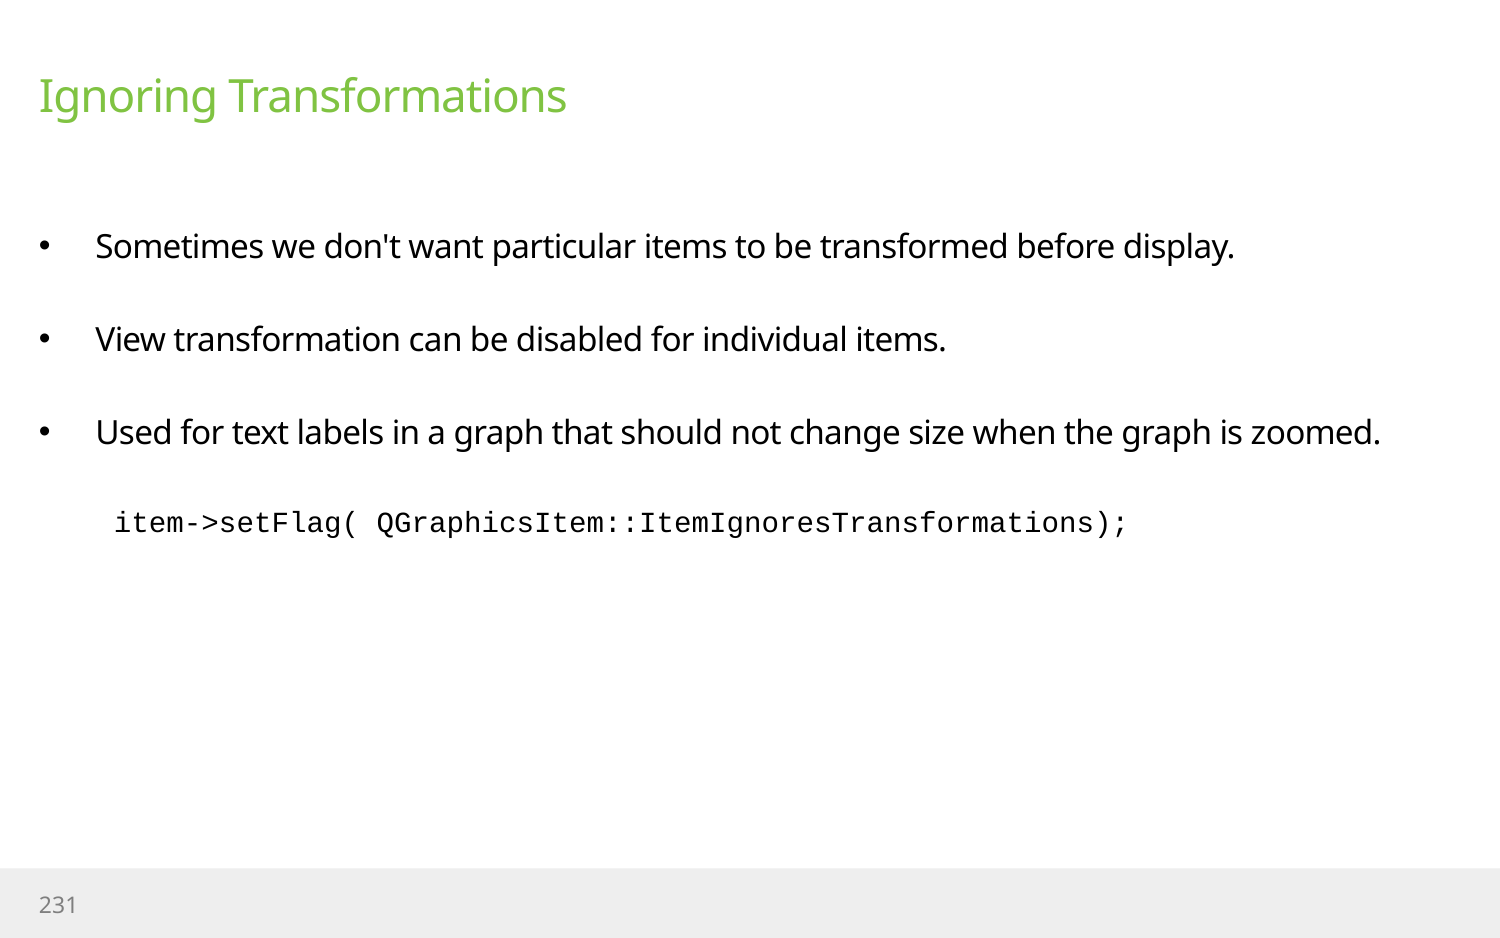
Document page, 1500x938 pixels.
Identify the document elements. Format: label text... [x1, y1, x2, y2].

title Ignoring Transformations [39, 66, 1052, 195]
slide_number 231 [39, 892, 410, 921]
list Sometimes we don't want particular items to be transformed before display. View transformation can be disabled for individual items. Used for text labels in a graph that should not change size when the graph is zoomed. item->setFlag( QGraphicsItem::ItemIgnoresTransformations); [39, 224, 1471, 846]
